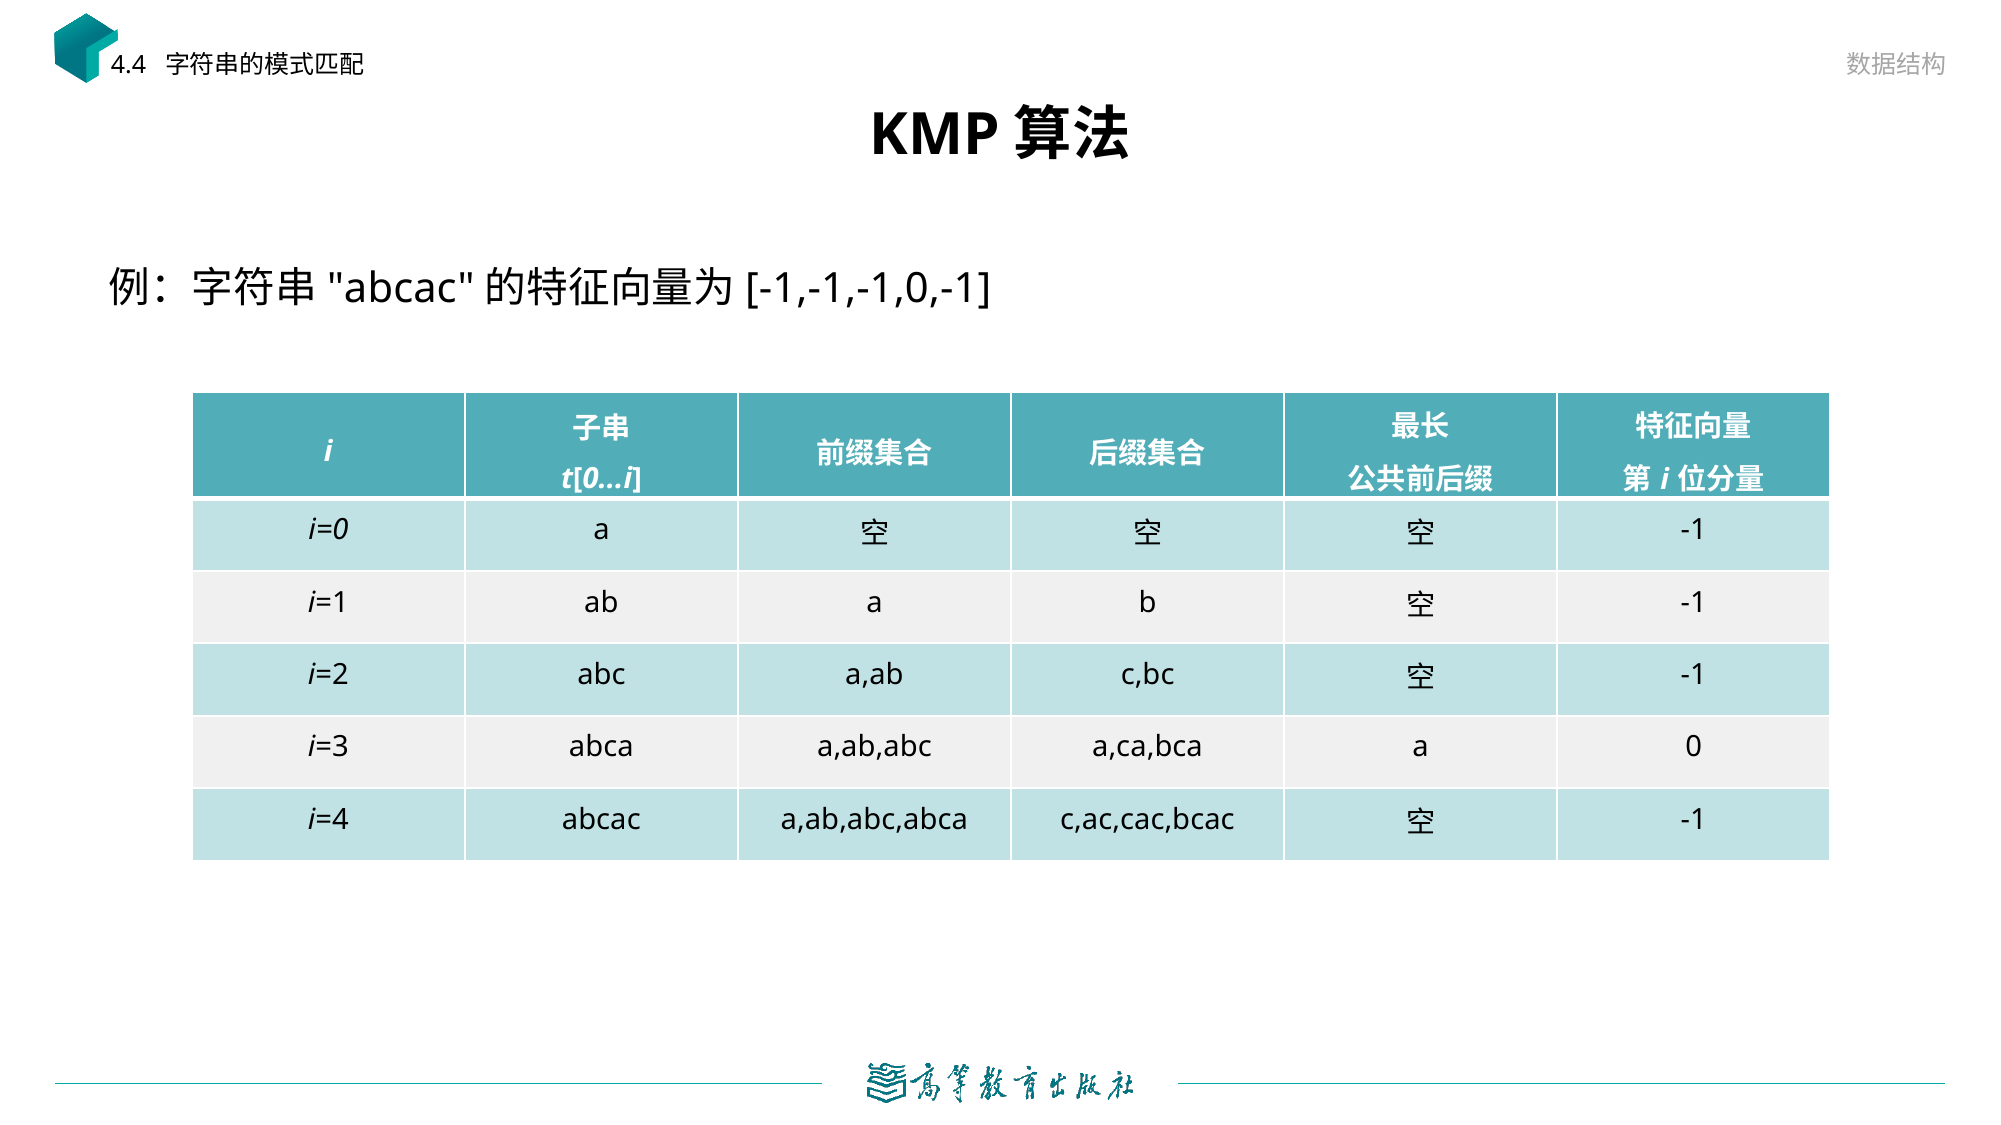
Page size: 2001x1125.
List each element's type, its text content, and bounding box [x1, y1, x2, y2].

subtitle 4.4 字符串的模式匹配 [95, 44, 894, 99]
table_header i [193, 393, 464, 496]
table_cell -1 [1558, 644, 1829, 715]
table_cell a [466, 501, 737, 570]
table_cell 空 [1012, 501, 1283, 570]
table_cell c,bc [1012, 644, 1283, 715]
table_cell a,ab,abc [739, 717, 1010, 787]
table_cell i=1 [193, 572, 464, 642]
table_cell a,ca,bca [1012, 717, 1283, 787]
table_header 前缀集合 [739, 393, 1010, 496]
table_cell -1 [1558, 501, 1829, 570]
table_cell c,ac,cac,bcac [1012, 789, 1283, 860]
picture [867, 1063, 1133, 1103]
table_header 特征向量 第i位分量 [1558, 393, 1829, 496]
table_cell i=4 [193, 789, 464, 860]
table_cell -1 [1558, 789, 1829, 860]
table_cell abcac [466, 789, 737, 860]
table_cell ab [466, 572, 737, 642]
table_header 子串 t[0...i] [466, 393, 737, 496]
table_cell 0 [1558, 717, 1829, 787]
table_cell 空 [1285, 572, 1556, 642]
table_header 最长 公共前后缀 [1285, 393, 1556, 496]
title KMP算法 [137, 92, 1863, 177]
table_cell i=2 [193, 644, 464, 715]
table_cell 空 [1285, 789, 1556, 860]
table_cell a,ab [739, 644, 1010, 715]
table_cell 空 [739, 501, 1010, 570]
table_cell i=0 [193, 501, 464, 570]
table_cell a [1285, 717, 1556, 787]
table_header 后缀集合 [1012, 393, 1283, 496]
table_cell b [1012, 572, 1283, 642]
table_cell 空 [1285, 644, 1556, 715]
table_cell abc [466, 644, 737, 715]
table_cell a,ab,abc,abca [739, 789, 1010, 860]
table_cell abca [466, 717, 737, 787]
table_cell 空 [1285, 501, 1556, 570]
table_cell -1 [1558, 572, 1829, 642]
table_cell a [739, 572, 1010, 642]
table_cell i=3 [193, 717, 464, 787]
list 数据结构 [1115, 32, 1962, 86]
list 例：字符串"abcac"的特征向量为[-1,-1,-1,0,-1] [93, 177, 1907, 1008]
